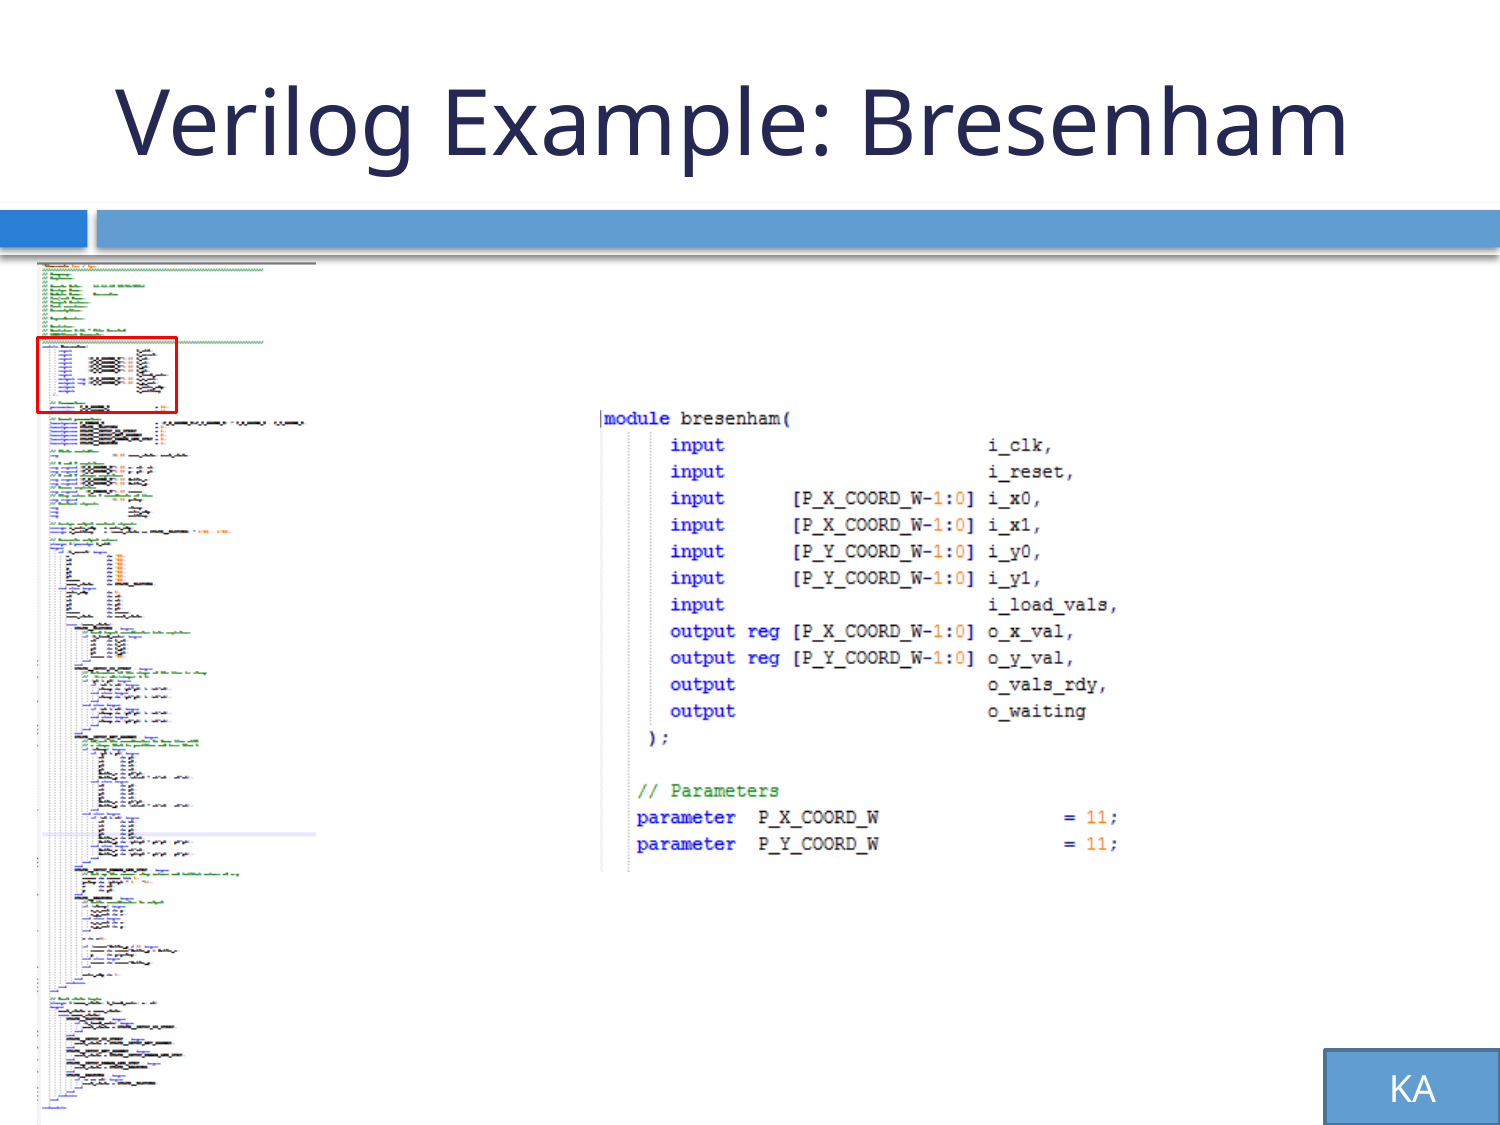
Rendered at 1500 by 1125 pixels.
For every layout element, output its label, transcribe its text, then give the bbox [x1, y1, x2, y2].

picture [37, 262, 316, 1125]
text_box KA [1323, 1048, 1500, 1125]
picture [599, 409, 1163, 873]
title Verilog Example: Bresenham [100, 37, 1438, 200]
